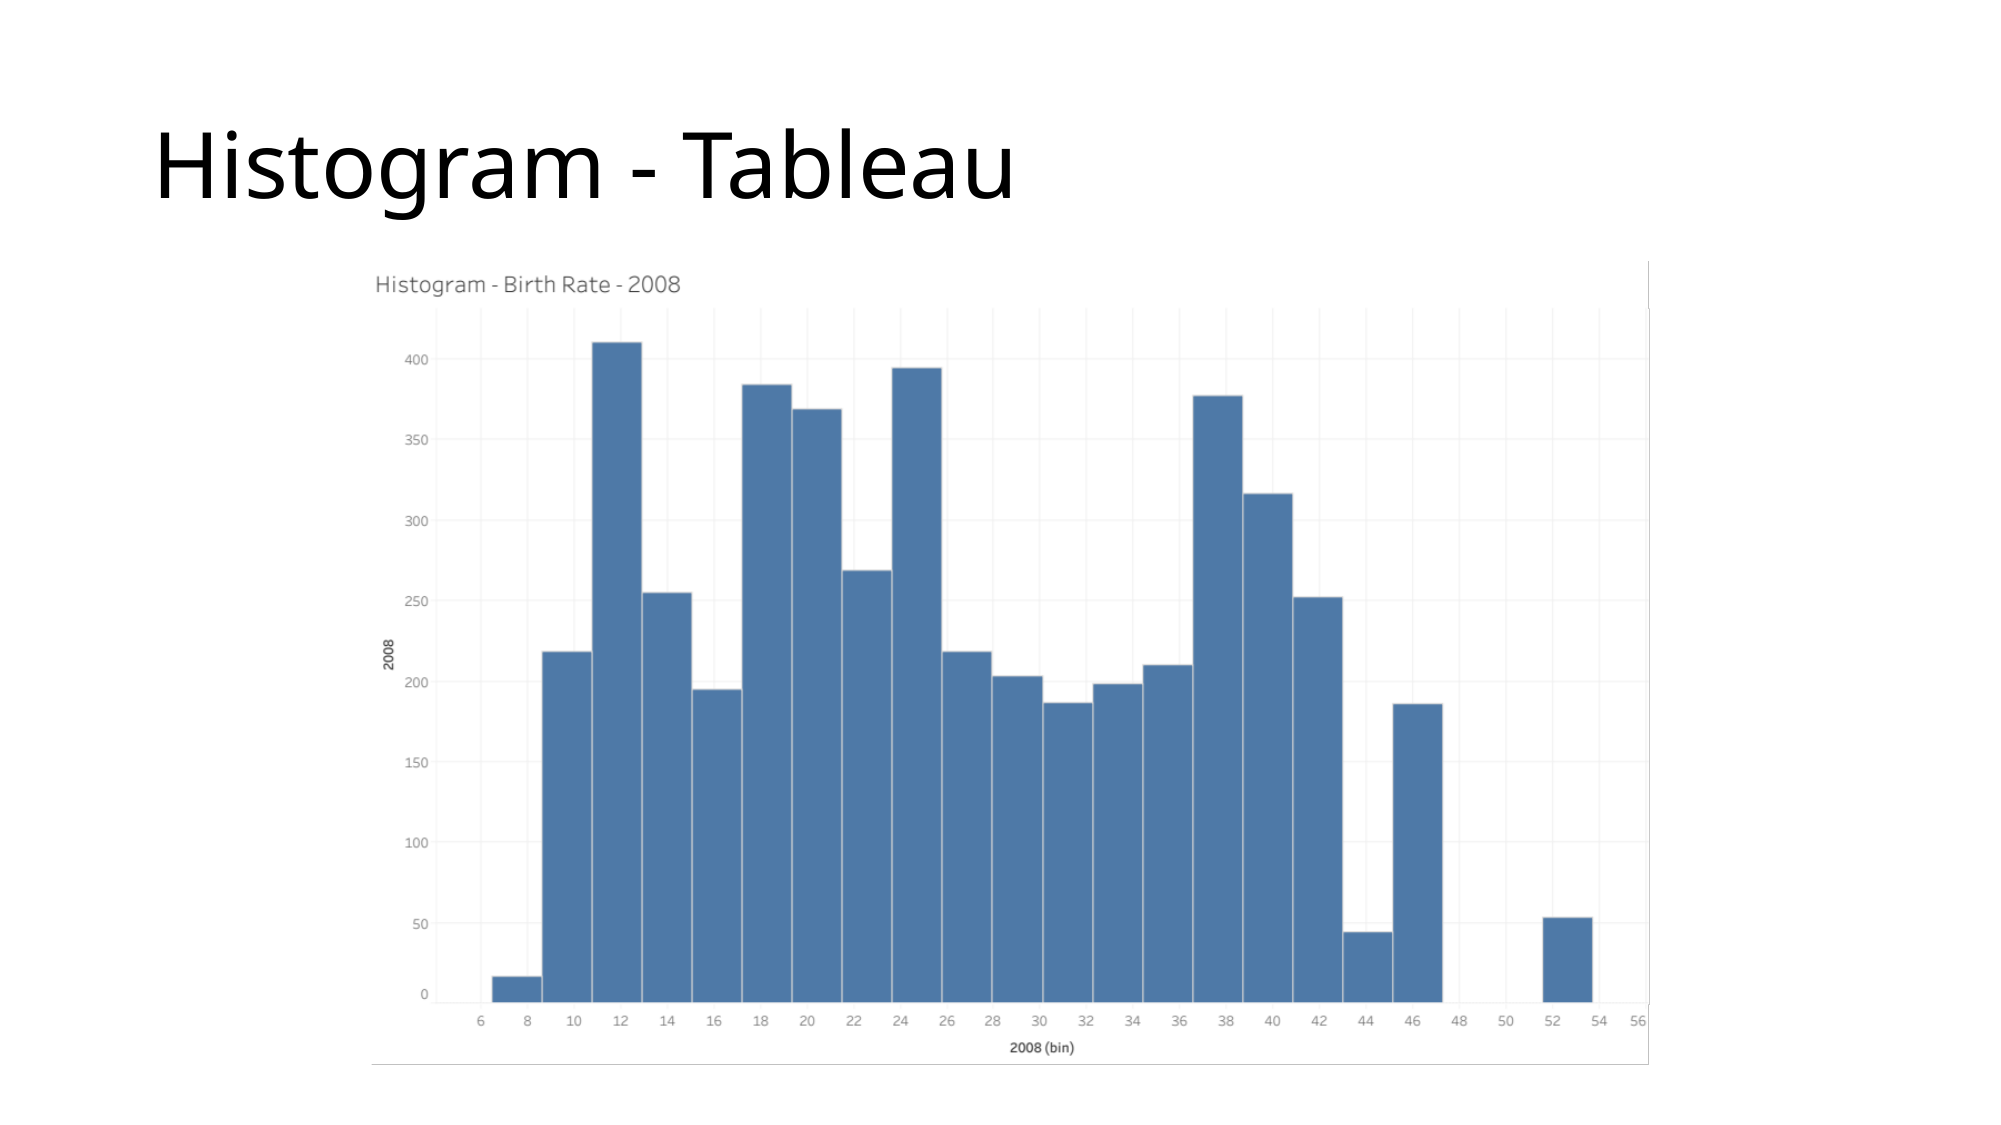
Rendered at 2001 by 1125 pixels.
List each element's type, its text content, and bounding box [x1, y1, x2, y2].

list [371, 261, 1650, 1066]
title Histogram - Tableau [137, 59, 1863, 278]
